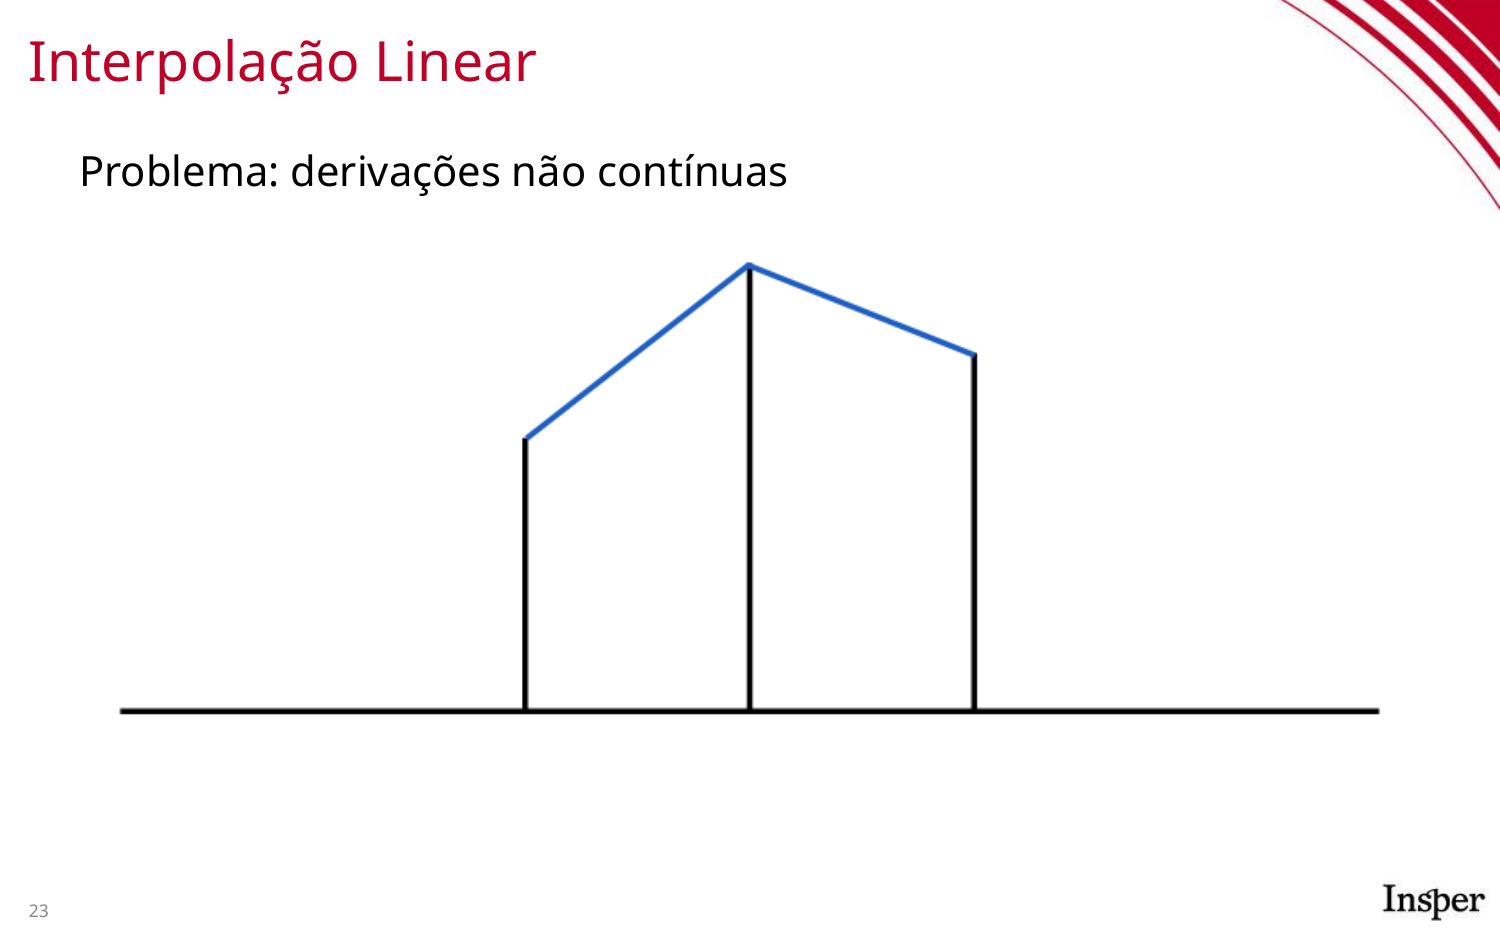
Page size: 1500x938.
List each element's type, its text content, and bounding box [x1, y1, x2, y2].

picture [111, 0, 1500, 938]
title Interpolação Linear [13, 18, 1397, 104]
slide_number 23 [0, 887, 78, 938]
list Problema: derivações não contínuas [64, 137, 1447, 236]
